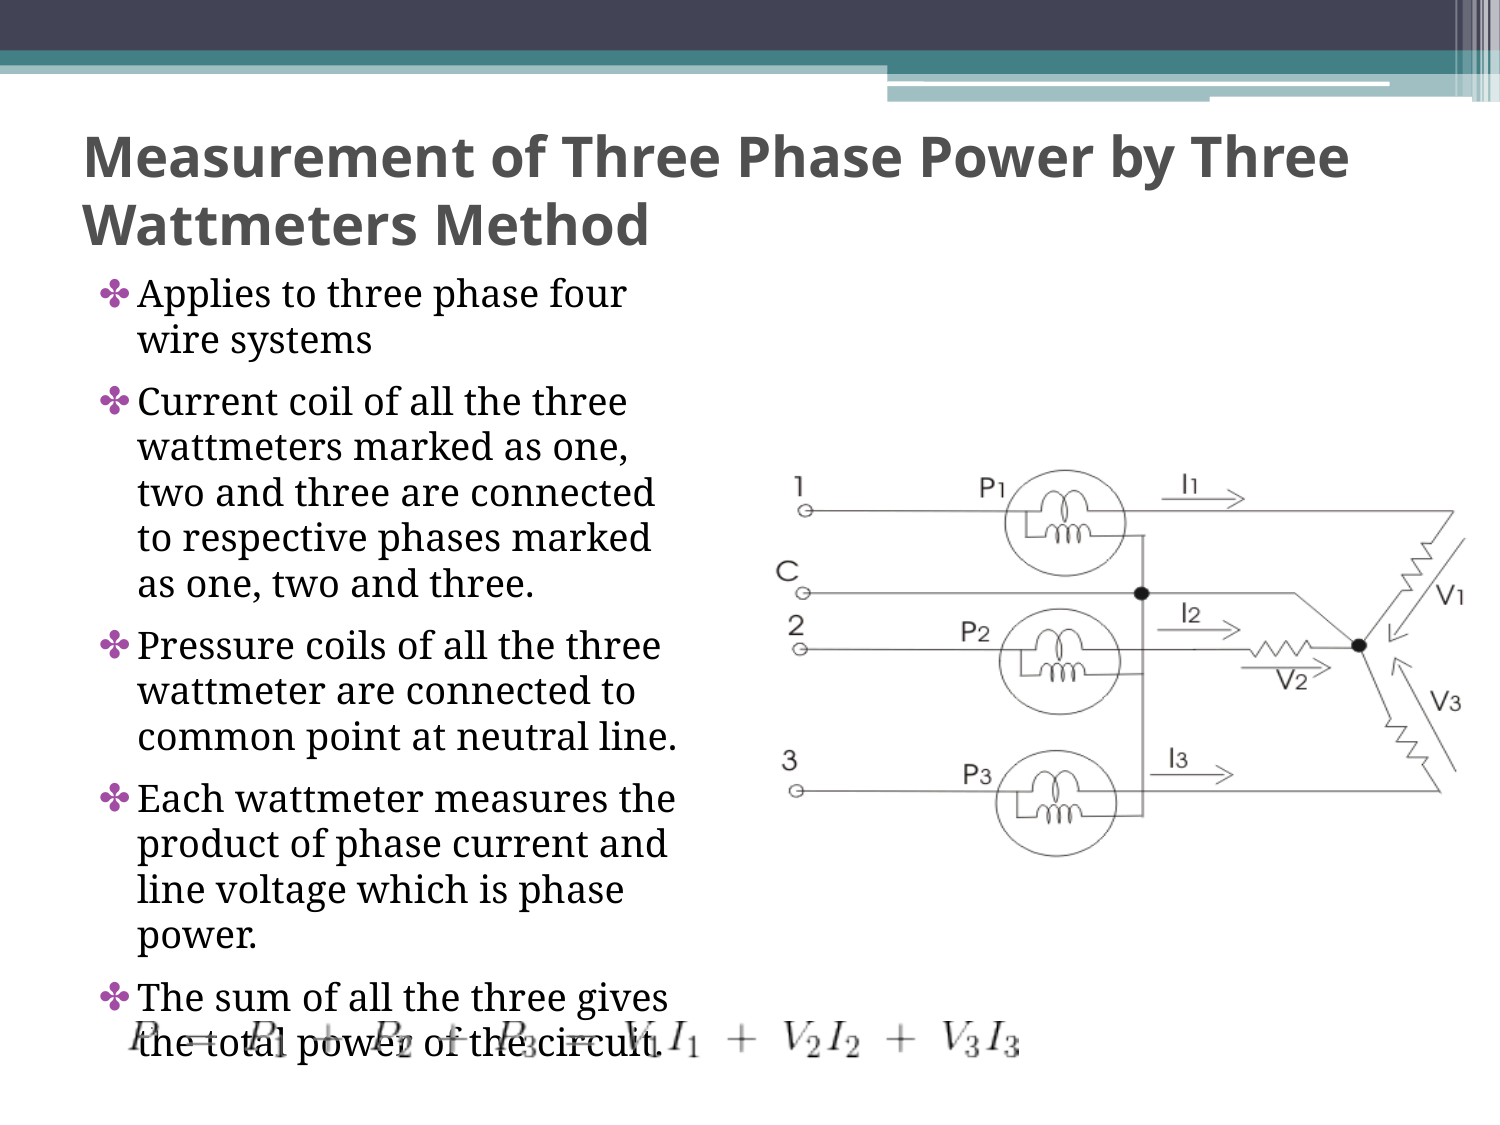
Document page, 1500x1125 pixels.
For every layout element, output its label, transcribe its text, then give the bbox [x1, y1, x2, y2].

text_box [364, 509, 386, 616]
list Applies to three phase four wire systems Current coil of all the three wattmeters marked as one, two and three are connected to respective phases marked as one, two and three. Pressure coils of all the three wattmeter are connected to common point at neutral line. Each wattmeter measures the product of phase current and line voltage which is phase power. The sum of all the three gives the total power of the circuit. [74, 261, 706, 1045]
title Measurement of Three Phase Power by Three Wattmeters Method [74, 101, 1426, 278]
picture [126, 1020, 1019, 1061]
picture [723, 383, 1491, 889]
